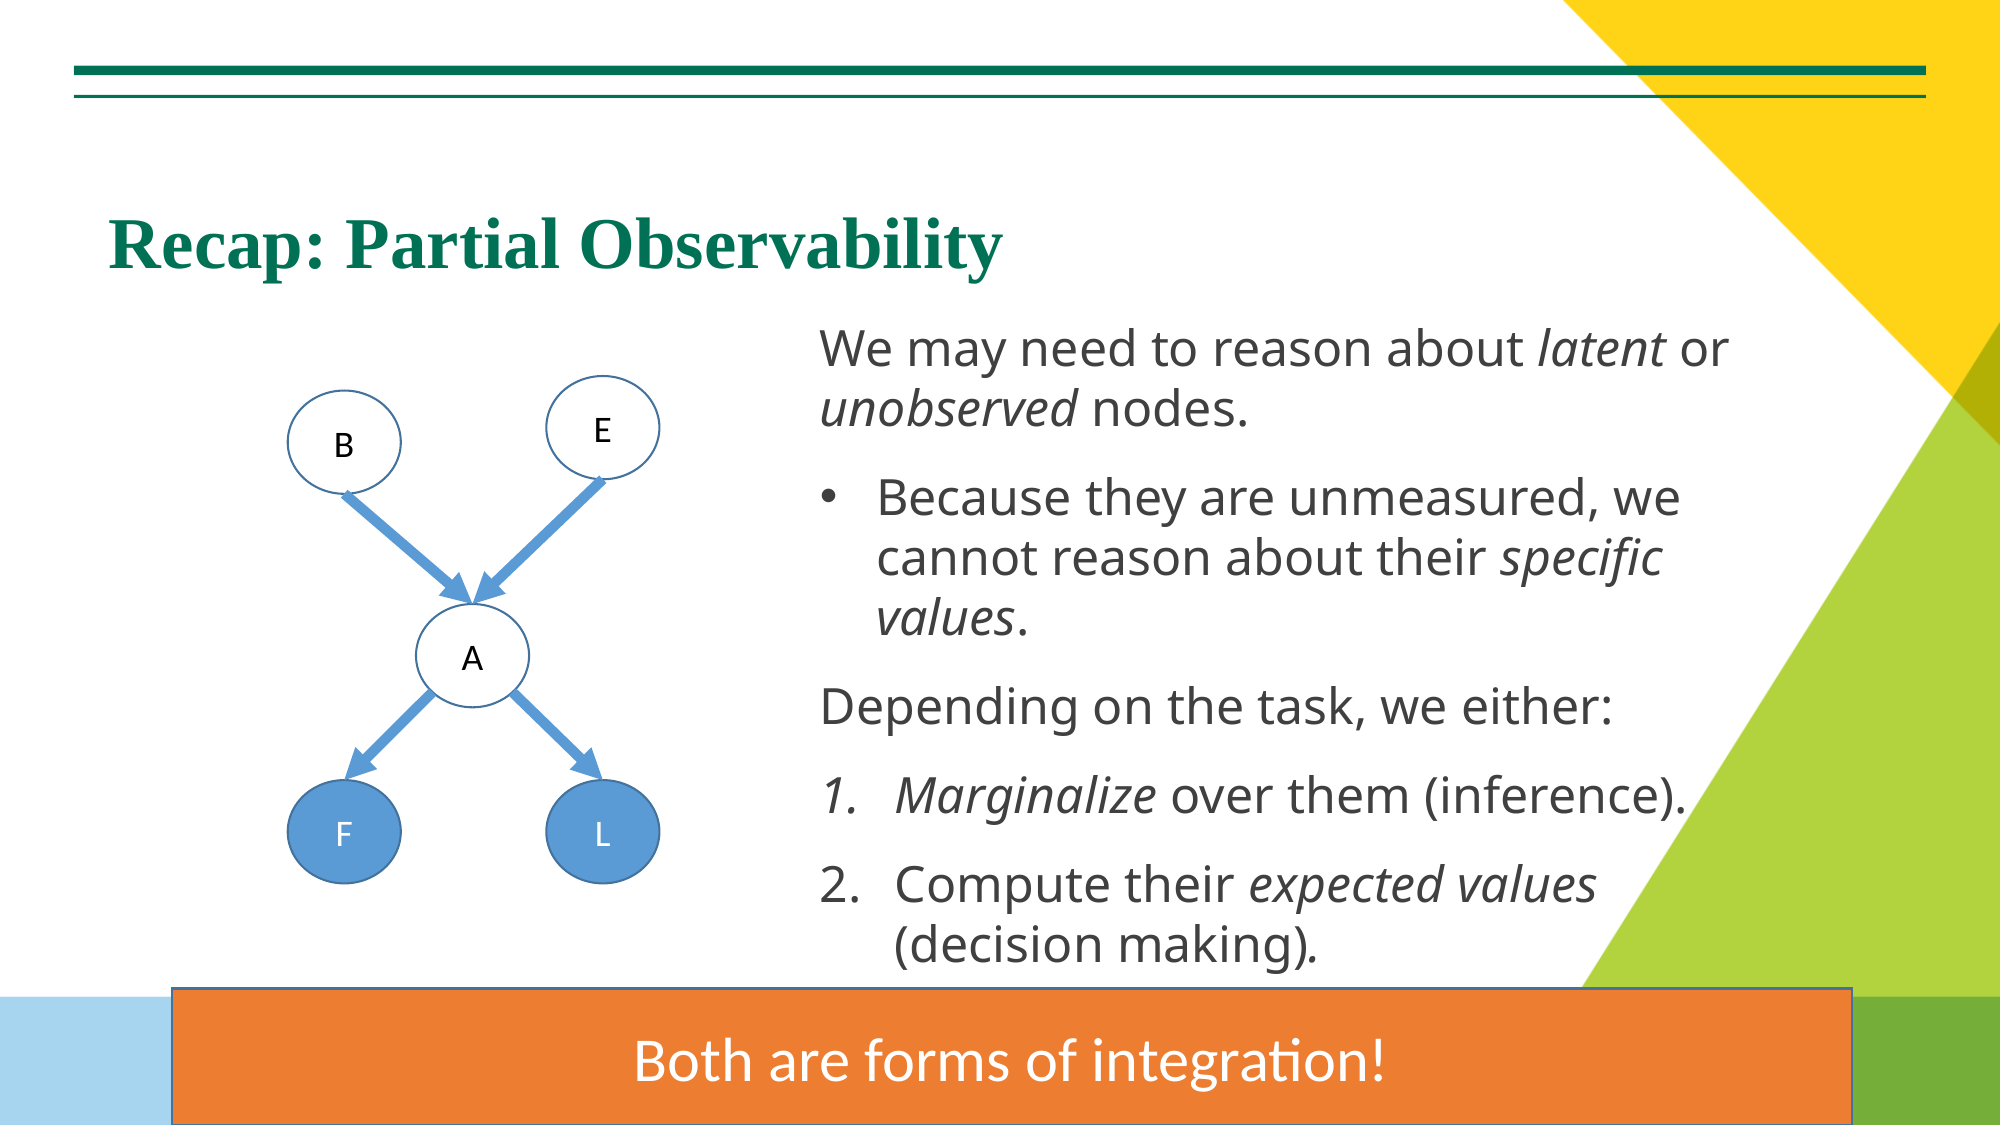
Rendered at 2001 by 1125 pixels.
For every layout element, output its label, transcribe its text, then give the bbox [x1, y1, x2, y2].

picture [0, 0, 2000, 1125]
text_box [344, 493, 473, 604]
list We may need to reason about latent or unobserved nodes. Because they are unmeasured, we cannot reason about their specific values. Depending on the task, we either: Marginalize over them (inference). Compute their expected values (decision making). [804, 308, 1819, 987]
text_box Both are forms of integration! [171, 987, 1853, 1125]
text_box L [545, 779, 661, 885]
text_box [512, 692, 603, 781]
text_box F [286, 779, 402, 885]
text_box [344, 692, 433, 781]
title Recap: Partial Observability [94, 136, 1819, 354]
text_box A [414, 604, 531, 709]
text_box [472, 479, 603, 604]
text_box E [545, 374, 661, 481]
text_box B [286, 389, 402, 495]
